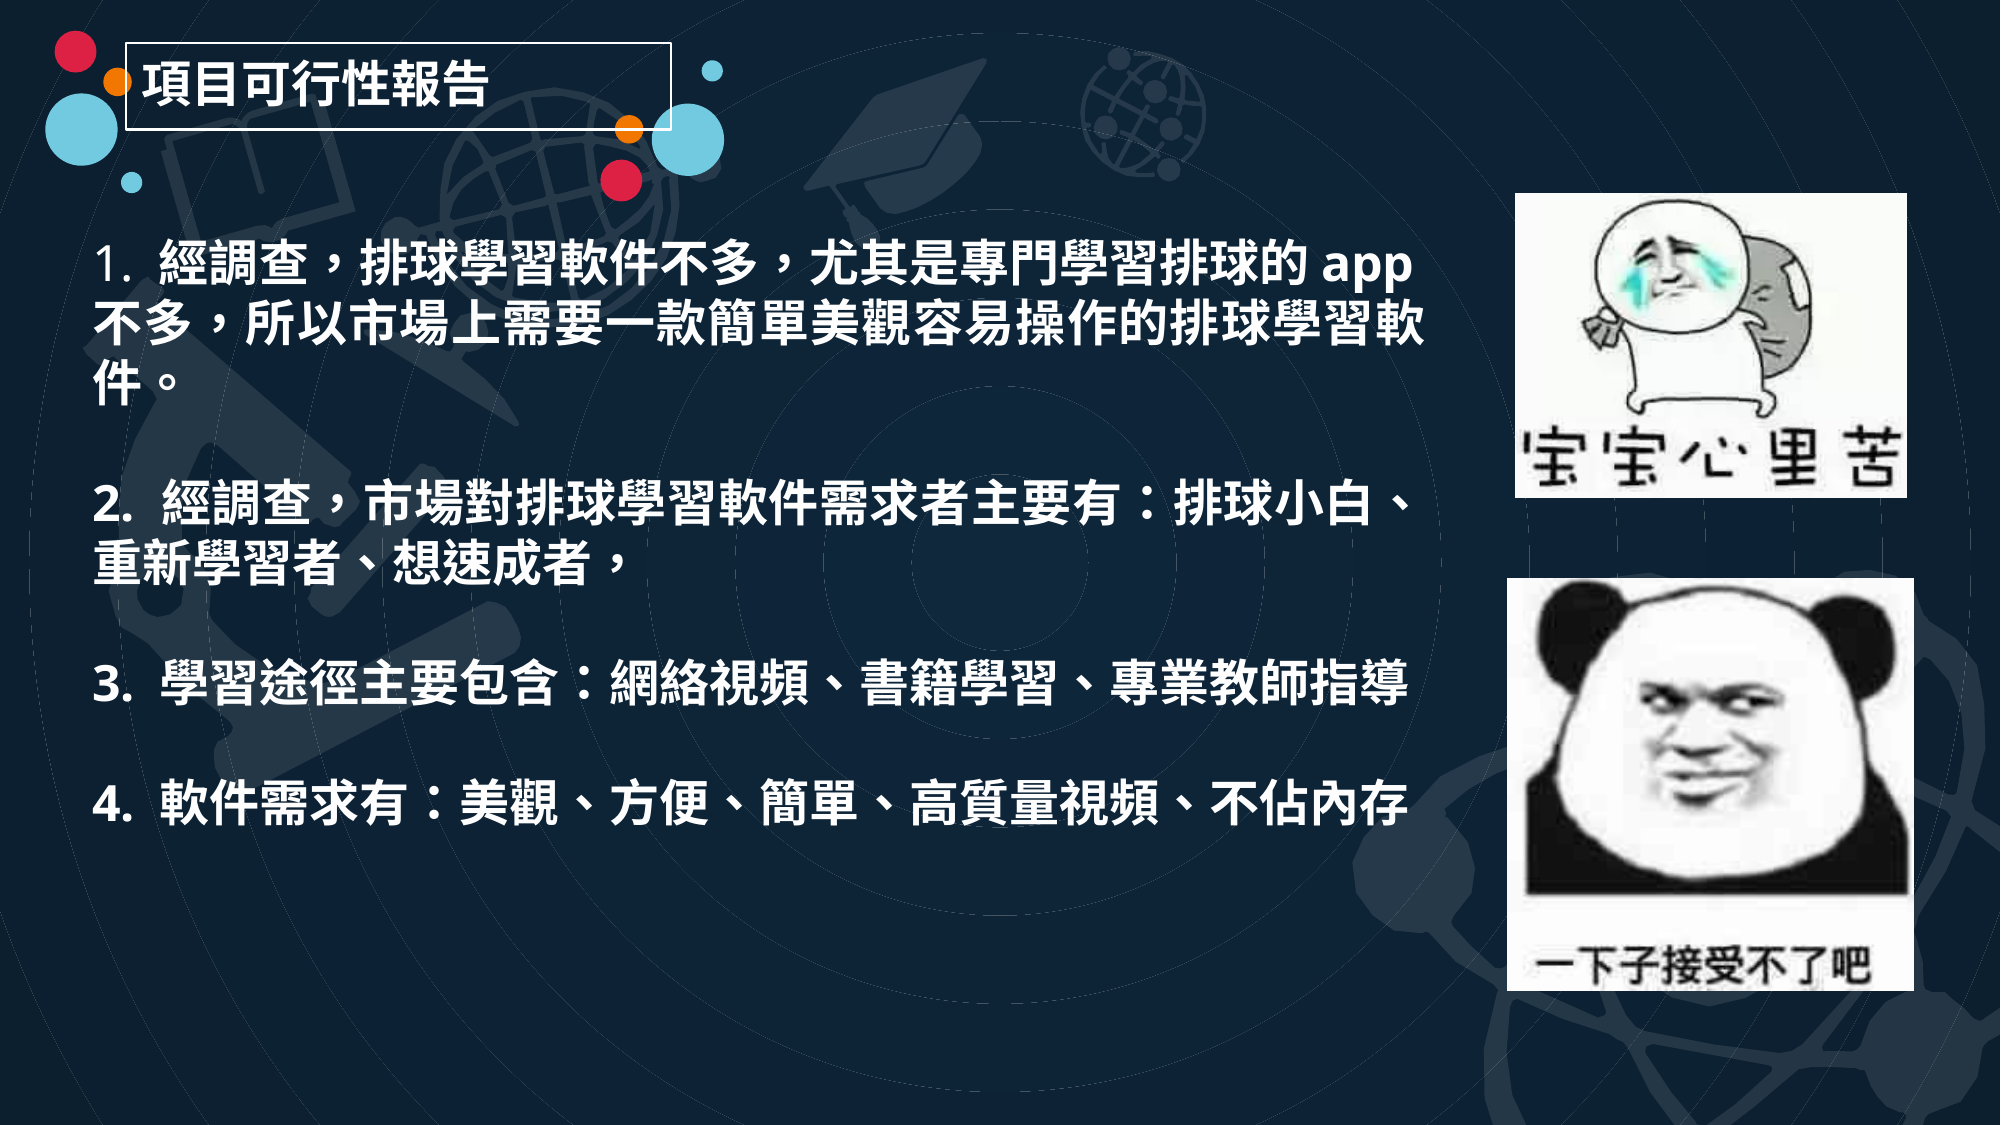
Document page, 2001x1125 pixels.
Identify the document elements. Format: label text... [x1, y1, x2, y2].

picture [1507, 578, 1914, 991]
picture [1515, 193, 1907, 498]
list 項目可行性報告 [125, 42, 672, 131]
text_box 1. 經調查，排球學習軟件不多，尤其是專門學習排球的app不多，所以市場上需要一款簡單美觀容易操作的排球學習軟件。 2. 經調查，市場對排球學習軟件需求者主要有：排球小白、重新學習者、想速成者， 3. 學習途徑主要包含：網絡視頻、書籍學習、專業教師指導 4. 軟件需求有：美觀、方便、簡單、高質量視頻、不佔內存 [77, 224, 1441, 899]
